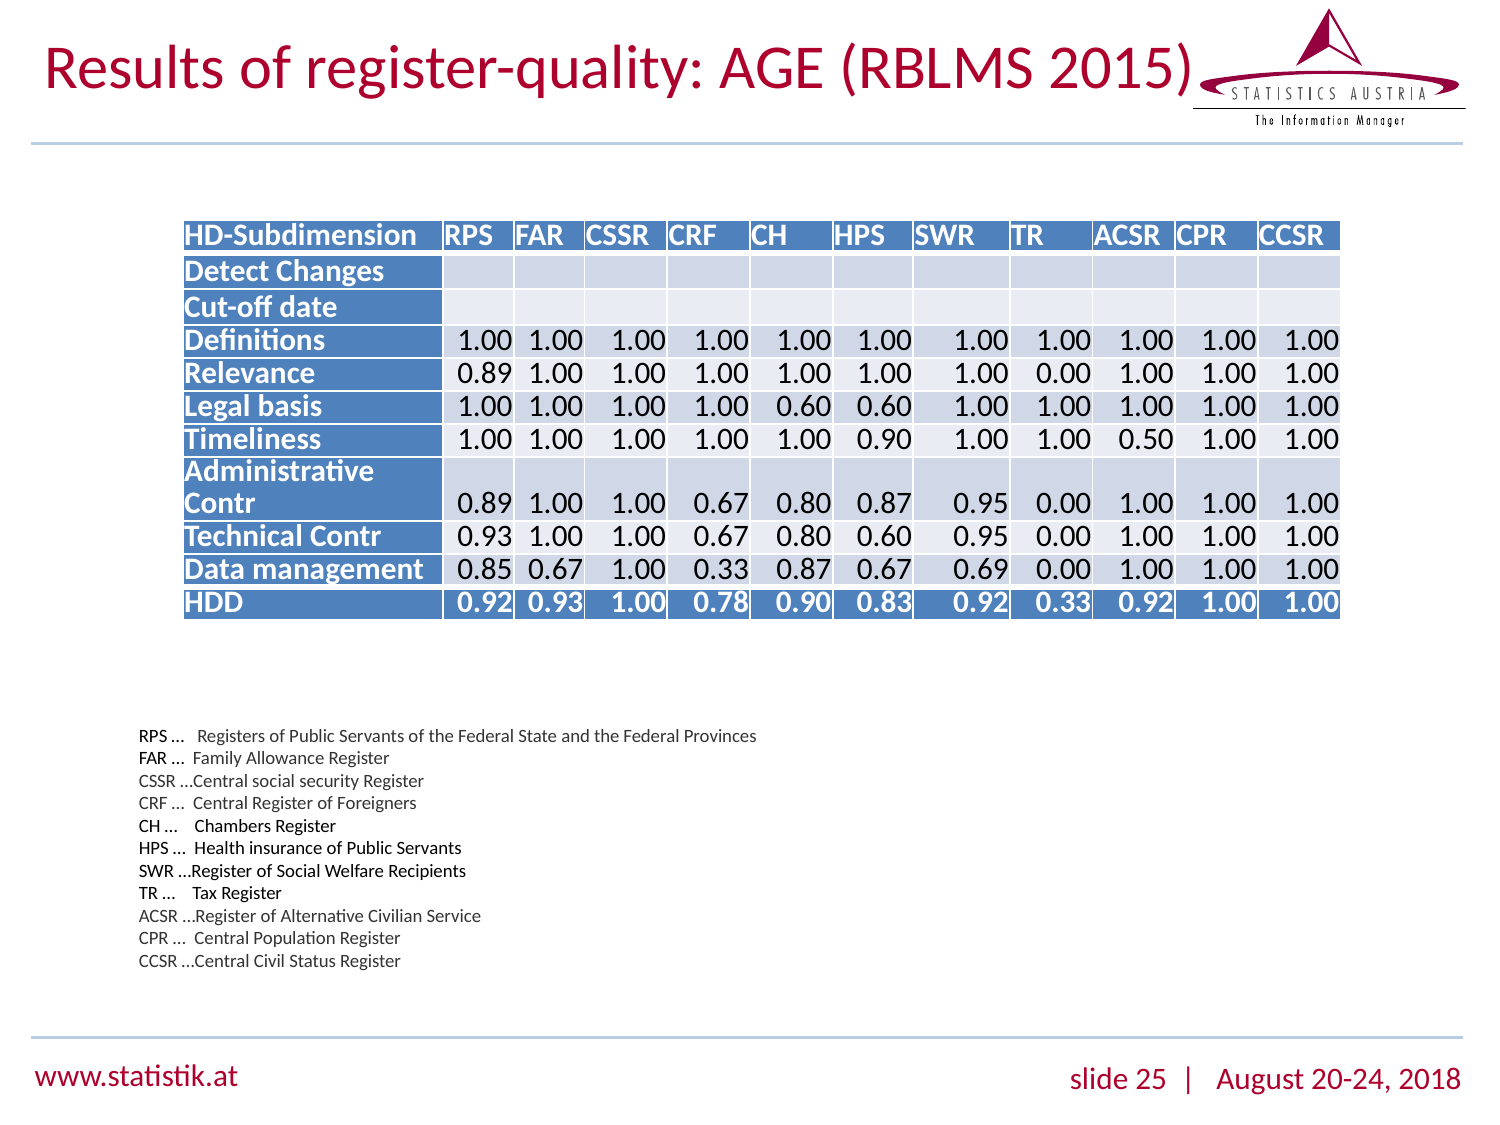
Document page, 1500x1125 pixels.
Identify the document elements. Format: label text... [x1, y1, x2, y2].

table_cell [1176, 290, 1257, 324]
table_cell 1.00 [1259, 522, 1340, 553]
table_cell 1.00 [1093, 392, 1174, 423]
table_cell 1.00 [1259, 326, 1340, 357]
table_cell 0.80 [751, 522, 832, 553]
table_cell [914, 290, 1009, 324]
table_cell [668, 290, 749, 324]
table_cell 1.00 [914, 392, 1009, 423]
table_cell 1.00 [914, 359, 1009, 390]
table_cell 0.80 [751, 458, 832, 520]
table_cell 1.00 [444, 392, 513, 423]
table_cell [515, 290, 584, 324]
table_cell 1.00 [834, 326, 912, 357]
table_header HPS [834, 221, 912, 250]
table_cell 1.00 [914, 326, 1009, 357]
table_cell 0.00 [1011, 555, 1092, 584]
table_cell 0.89 [444, 359, 513, 390]
table_cell 1.00 [444, 425, 513, 456]
table_cell 0.67 [515, 555, 584, 584]
table_cell 0.60 [834, 522, 912, 553]
table_header RPS [444, 221, 513, 250]
table_cell Technical Contr [184, 522, 442, 553]
table_cell 1.00 [515, 359, 584, 390]
table_cell [515, 256, 584, 288]
table_cell [914, 256, 1009, 288]
table_cell Cut-off date [184, 290, 442, 324]
table_cell 1.00 [585, 590, 666, 619]
table_cell 1.00 [1011, 425, 1092, 456]
table_header FAR [515, 221, 584, 250]
text_box RPS … Registers of Public Servants of the Federal State and the Federal Provinces FAR … Family Allowance Register CSSR …Central social security Register CRF … Central Register of Foreigners CH … Chambers Register HPS … Health insurance of Public Servants SWR …Register of Social Welfare Recipients TR … Tax Register ACSR …Register of Alternative Civilian Service CPR … Central Population Register CCSR …Central Civil Status Register [123, 716, 809, 979]
table_header HD-Subdimension [184, 221, 442, 250]
table_cell Administrative Contr [184, 458, 442, 520]
table_cell 1.00 [834, 359, 912, 390]
table_header CPR [1176, 221, 1257, 250]
table_cell 1.00 [515, 522, 584, 553]
table_cell [668, 256, 749, 288]
table_cell 0.93 [444, 522, 513, 553]
table_cell [444, 290, 513, 324]
table_cell 1.00 [1259, 425, 1340, 456]
table_cell Legal basis [184, 392, 442, 423]
table_cell 0.90 [834, 425, 912, 456]
table_cell [751, 256, 832, 288]
table_cell 1.00 [751, 425, 832, 456]
table_cell [834, 290, 912, 324]
table_cell 0.83 [834, 590, 912, 619]
table_cell [585, 290, 666, 324]
table_header ACSR [1093, 221, 1174, 250]
table_cell [834, 256, 912, 288]
table_cell 0.95 [914, 458, 1009, 520]
table_cell Data management [184, 555, 442, 584]
table_cell 0.67 [834, 555, 912, 584]
table_header CSSR [585, 221, 666, 250]
table_cell 1.00 [515, 425, 584, 456]
table_cell 1.00 [1093, 326, 1174, 357]
table_cell 1.00 [515, 326, 584, 357]
table_cell 0.50 [1093, 425, 1174, 456]
table_cell 1.00 [1176, 326, 1257, 357]
table_cell 1.00 [1176, 458, 1257, 520]
table_header CH [751, 221, 832, 250]
table_cell Timeliness [184, 425, 442, 456]
table_cell [1011, 290, 1092, 324]
table_cell 1.00 [585, 458, 666, 520]
table_cell 1.00 [1011, 392, 1092, 423]
table_cell 1.00 [914, 425, 1009, 456]
table_cell 1.00 [515, 392, 584, 423]
table_header SWR [914, 221, 1009, 250]
table_cell [444, 256, 513, 288]
table_cell 1.00 [585, 326, 666, 357]
table_cell HDD [184, 590, 442, 619]
table_cell 0.00 [1011, 359, 1092, 390]
table_cell 1.00 [515, 458, 584, 520]
table_cell 1.00 [1176, 425, 1257, 456]
table_cell 0.93 [515, 590, 584, 619]
table_cell 1.00 [585, 392, 666, 423]
table_cell 1.00 [1259, 392, 1340, 423]
table_cell 1.00 [585, 425, 666, 456]
table_cell 1.00 [444, 326, 513, 357]
table_header CCSR [1259, 221, 1340, 250]
table_cell 1.00 [1093, 458, 1174, 520]
table_cell 0.00 [1011, 522, 1092, 553]
table_cell [751, 290, 832, 324]
table_cell 0.95 [914, 522, 1009, 553]
table_cell 0.92 [444, 590, 513, 619]
table_cell [1259, 290, 1340, 324]
table_cell 1.00 [668, 392, 749, 423]
table_cell 0.60 [834, 392, 912, 423]
table_cell Definitions [184, 326, 442, 357]
table_cell 1.00 [1093, 359, 1174, 390]
table_cell 0.00 [1011, 458, 1092, 520]
table_cell 0.90 [751, 590, 832, 619]
table_cell Detect Changes [184, 256, 442, 288]
table_cell [1093, 256, 1174, 288]
table_cell [1259, 256, 1340, 288]
table_cell 0.67 [668, 458, 749, 520]
table_cell Relevance [184, 359, 442, 390]
table_cell 1.00 [668, 425, 749, 456]
table_cell 1.00 [585, 555, 666, 584]
table_cell 1.00 [668, 326, 749, 357]
table_cell 0.78 [668, 590, 749, 619]
table_cell [585, 256, 666, 288]
table_cell 0.69 [914, 555, 1009, 584]
table_cell [1176, 256, 1257, 288]
table_cell 0.92 [914, 590, 1009, 619]
table_cell 0.60 [751, 392, 832, 423]
table_cell 1.00 [585, 359, 666, 390]
table_cell 1.00 [751, 326, 832, 357]
table_cell 0.87 [751, 555, 832, 584]
table_cell 0.33 [668, 555, 749, 584]
table_cell 1.00 [1259, 555, 1340, 584]
table_header CRF [668, 221, 749, 250]
title Results of register-quality: AGE (RBLMS 2015) [29, 30, 1270, 110]
table_cell 1.00 [1176, 359, 1257, 390]
table_cell 0.92 [1093, 590, 1174, 619]
table_cell 1.00 [751, 359, 832, 390]
table_cell 1.00 [585, 522, 666, 553]
table_cell 0.67 [668, 522, 749, 553]
table_cell 1.00 [1176, 555, 1257, 584]
table_cell 1.00 [1259, 590, 1340, 619]
table_cell 1.00 [1259, 359, 1340, 390]
table_cell 0.87 [834, 458, 912, 520]
table_cell 1.00 [1093, 555, 1174, 584]
table_cell 1.00 [1259, 458, 1340, 520]
table_cell 1.00 [1093, 522, 1174, 553]
table_cell 1.00 [1176, 522, 1257, 553]
table_cell [1011, 256, 1092, 288]
table_cell [1093, 290, 1174, 324]
table_cell 0.89 [444, 458, 513, 520]
table_cell 0.33 [1011, 590, 1092, 619]
table_cell 0.85 [444, 555, 513, 584]
table_cell 1.00 [1176, 392, 1257, 423]
table_cell 1.00 [1176, 590, 1257, 619]
table_cell 1.00 [668, 359, 749, 390]
table_header TR [1011, 221, 1092, 250]
table_cell 1.00 [1011, 326, 1092, 357]
